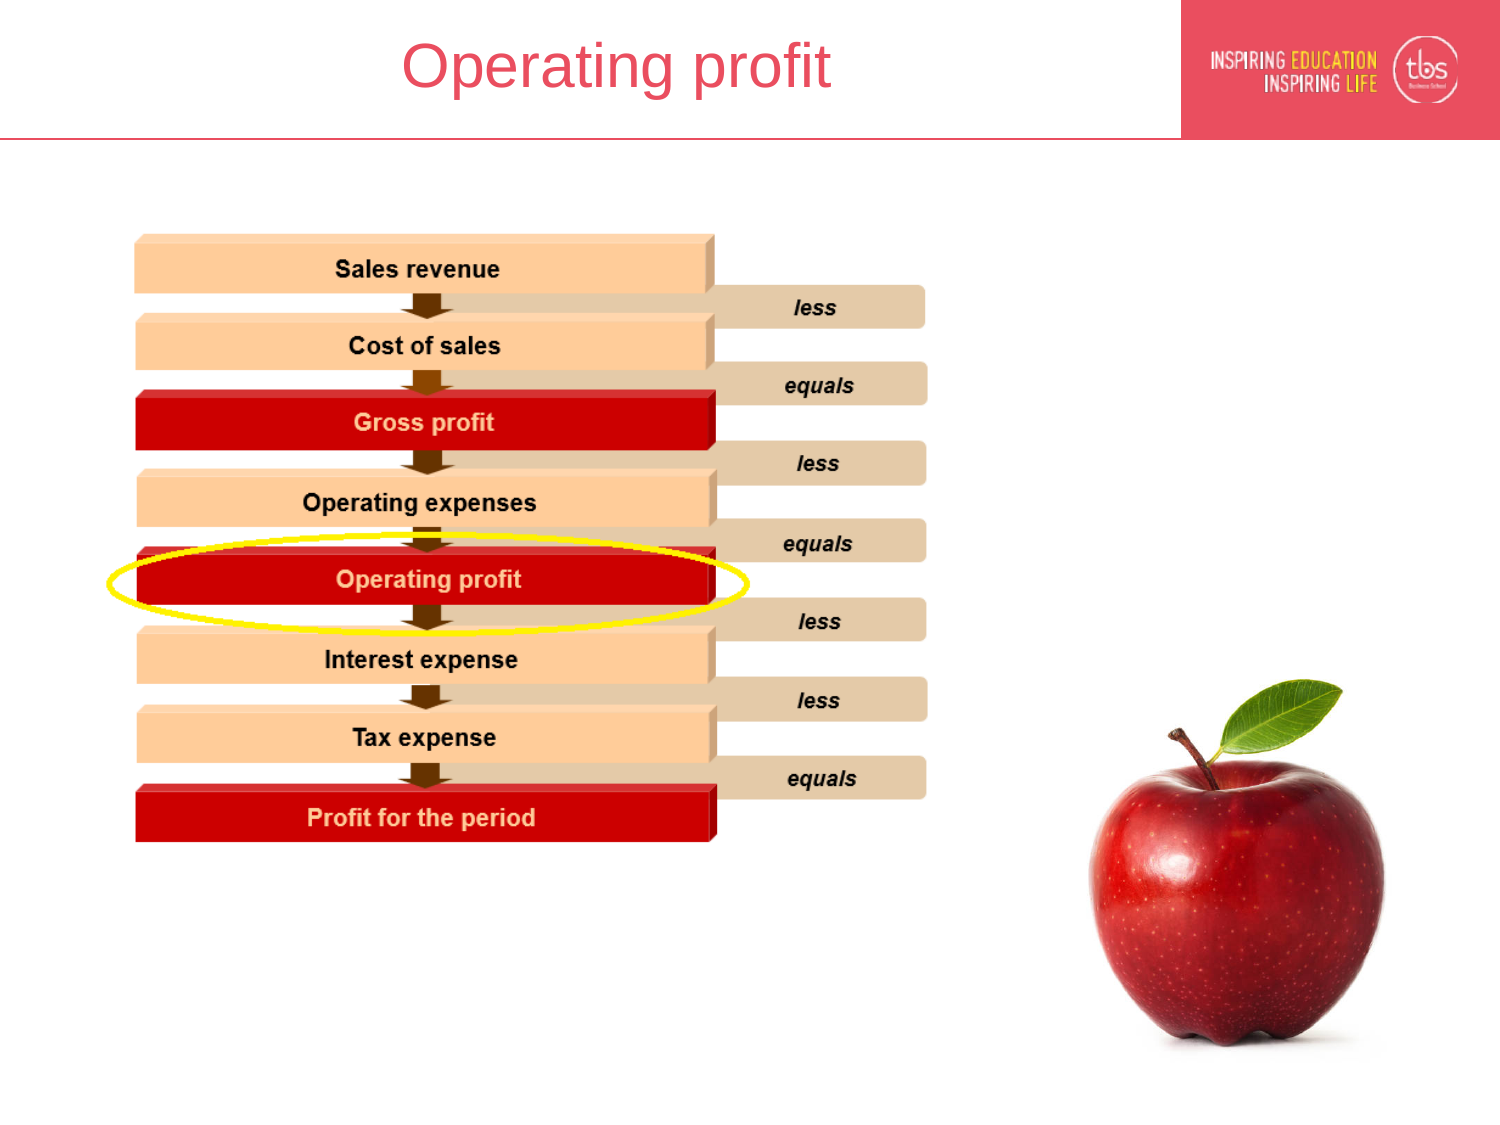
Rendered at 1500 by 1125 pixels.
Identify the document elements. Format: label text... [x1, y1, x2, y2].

picture [87, 212, 980, 875]
title Operating profit [0, 0, 1263, 150]
picture [1024, 662, 1451, 1088]
